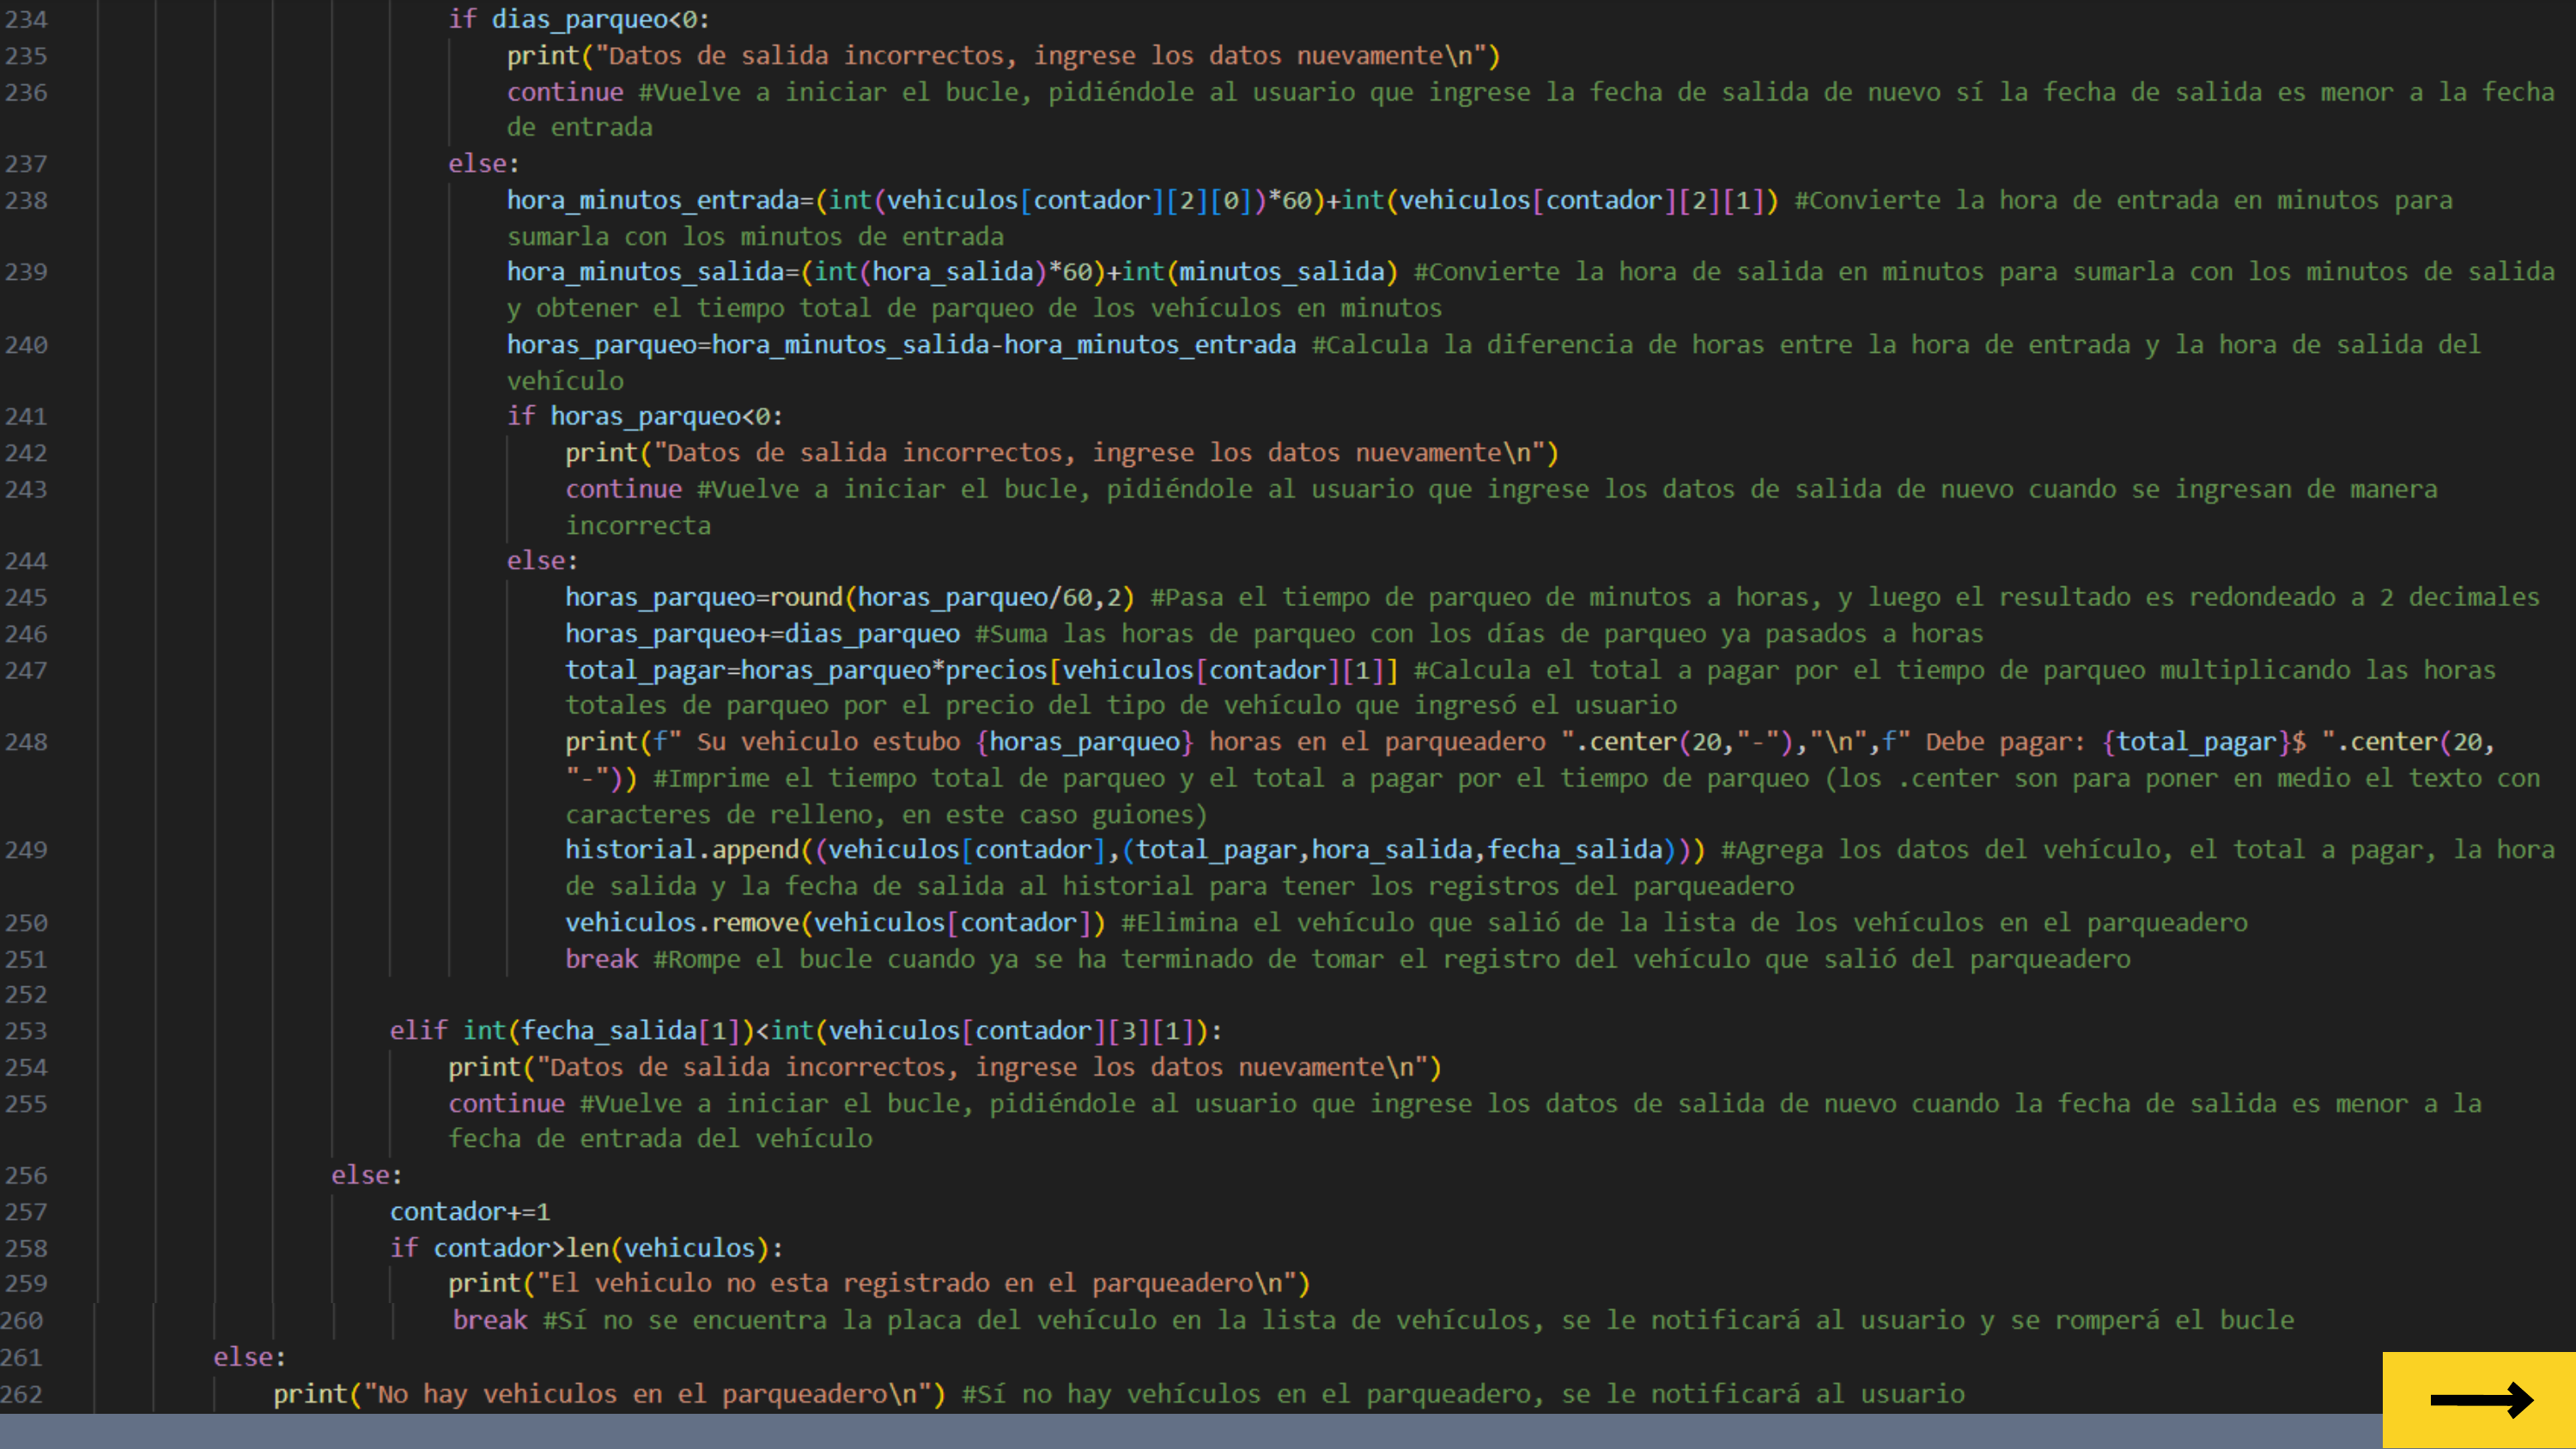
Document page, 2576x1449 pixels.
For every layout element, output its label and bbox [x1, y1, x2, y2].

text_box [2382, 1351, 2576, 1449]
text_box [0, 0, 2576, 1303]
text_box [0, 1303, 2576, 1414]
